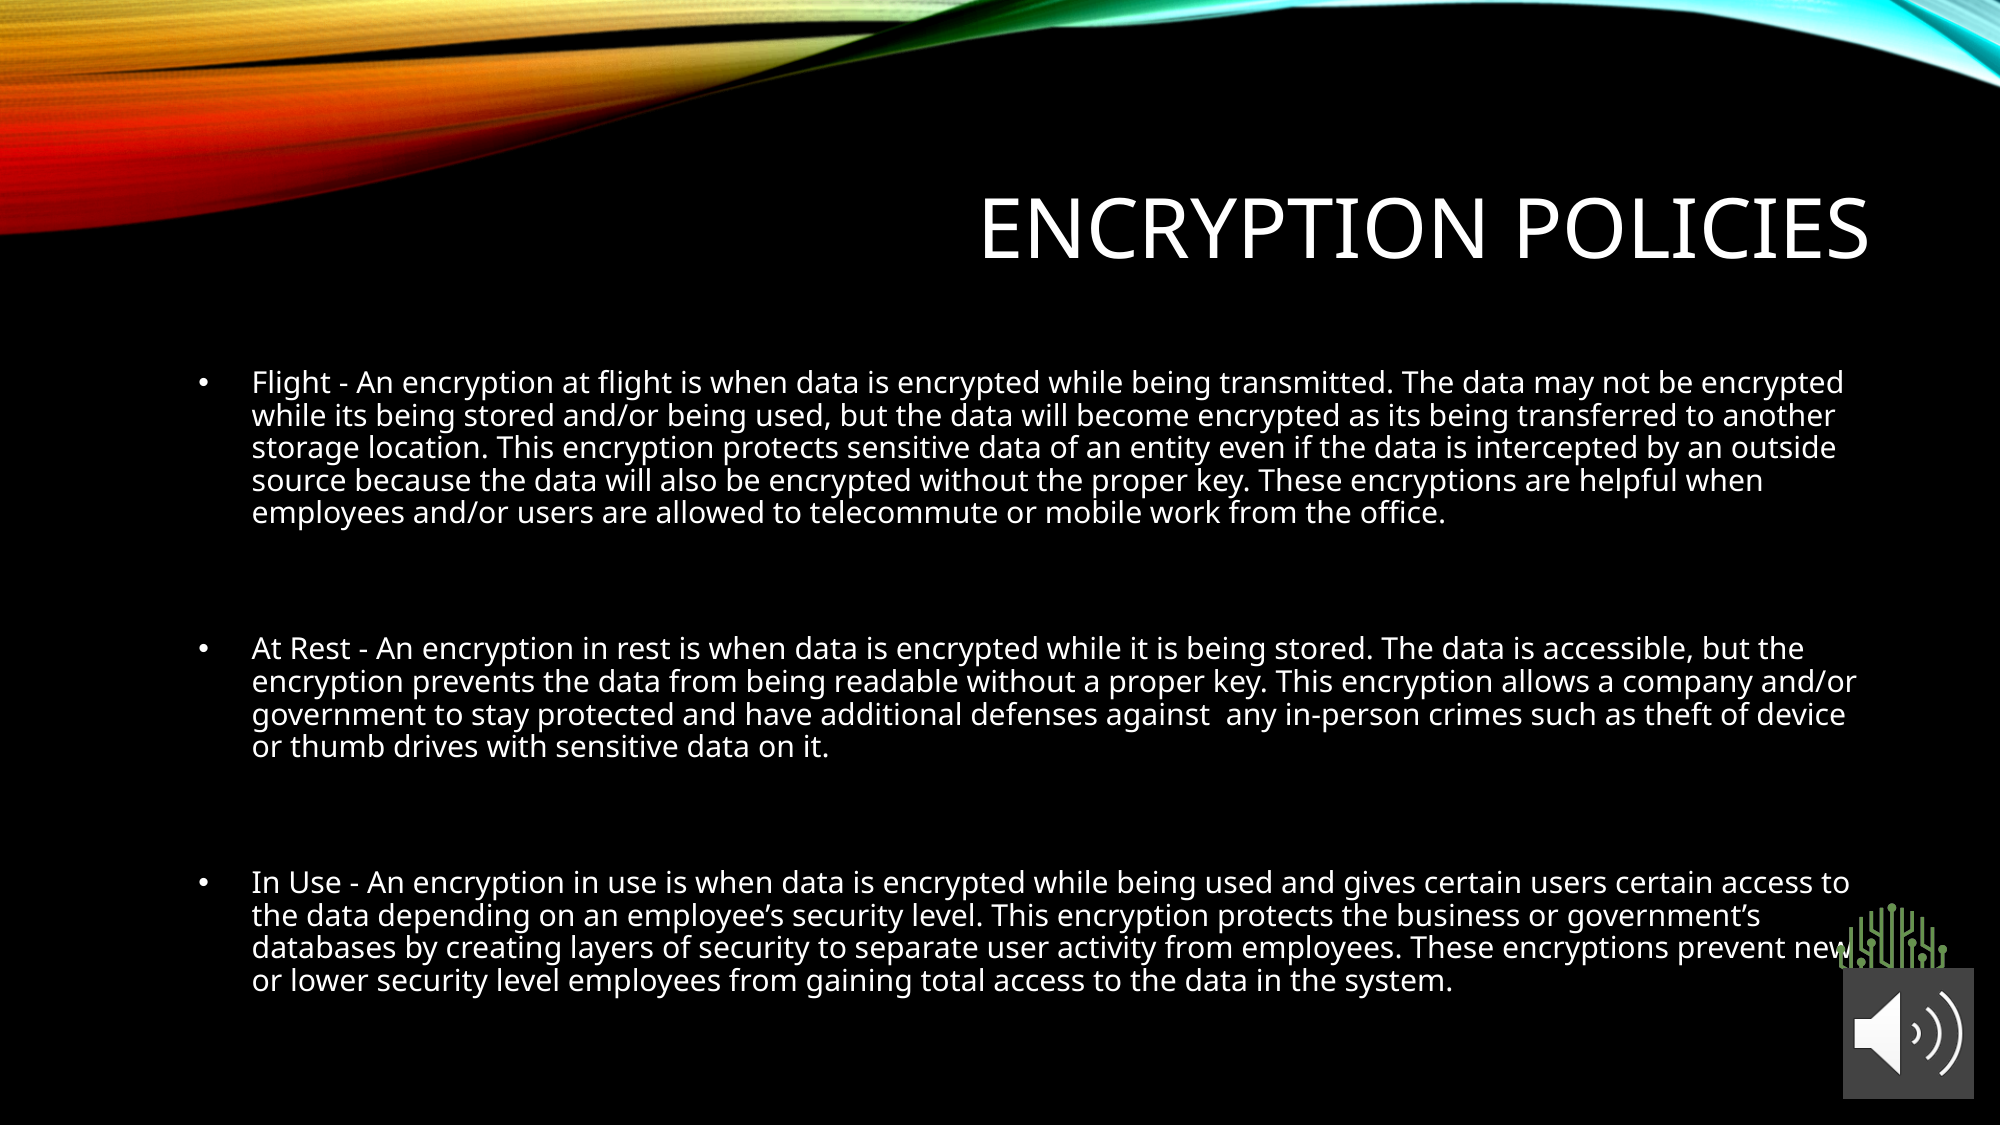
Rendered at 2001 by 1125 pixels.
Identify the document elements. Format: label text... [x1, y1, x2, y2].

picture [0, 0, 2000, 237]
title ENCRYPTION POLICIES [474, 125, 1888, 338]
picture [1817, 892, 1976, 1101]
list Flight - An encryption at flight is when data is encrypted while being transmitted. The data may not be encrypted while its being stored and/or being used, but the data will become encrypted as its being transferred to another storage location. This encryption protects sensitive data of an entity even if the data is intercepted by an outside source because the data will also be encrypted without the proper key. These encryptions are helpful when employees and/or users are allowed to telecommute or mobile work from the office. At Rest - An encryption in rest is when data is encrypted while it is being stored. The data is accessible, but the encryption prevents the data from being readable without a proper key. This encryption allows a company and/or government to stay protected and have additional defenses against any in-person crimes such as theft of device or thumb drives with sensitive data on it. In Use - An encryption in use is when data is encrypted while being used and gives certain users certain access to the data depending on an employee’s security level. This encryption protects the business or government’s databases by creating layers of security to separate user activity from employees. These encryptions prevent new or lower security level employees from gaining total access to the data in the system. [112, 360, 1888, 1021]
